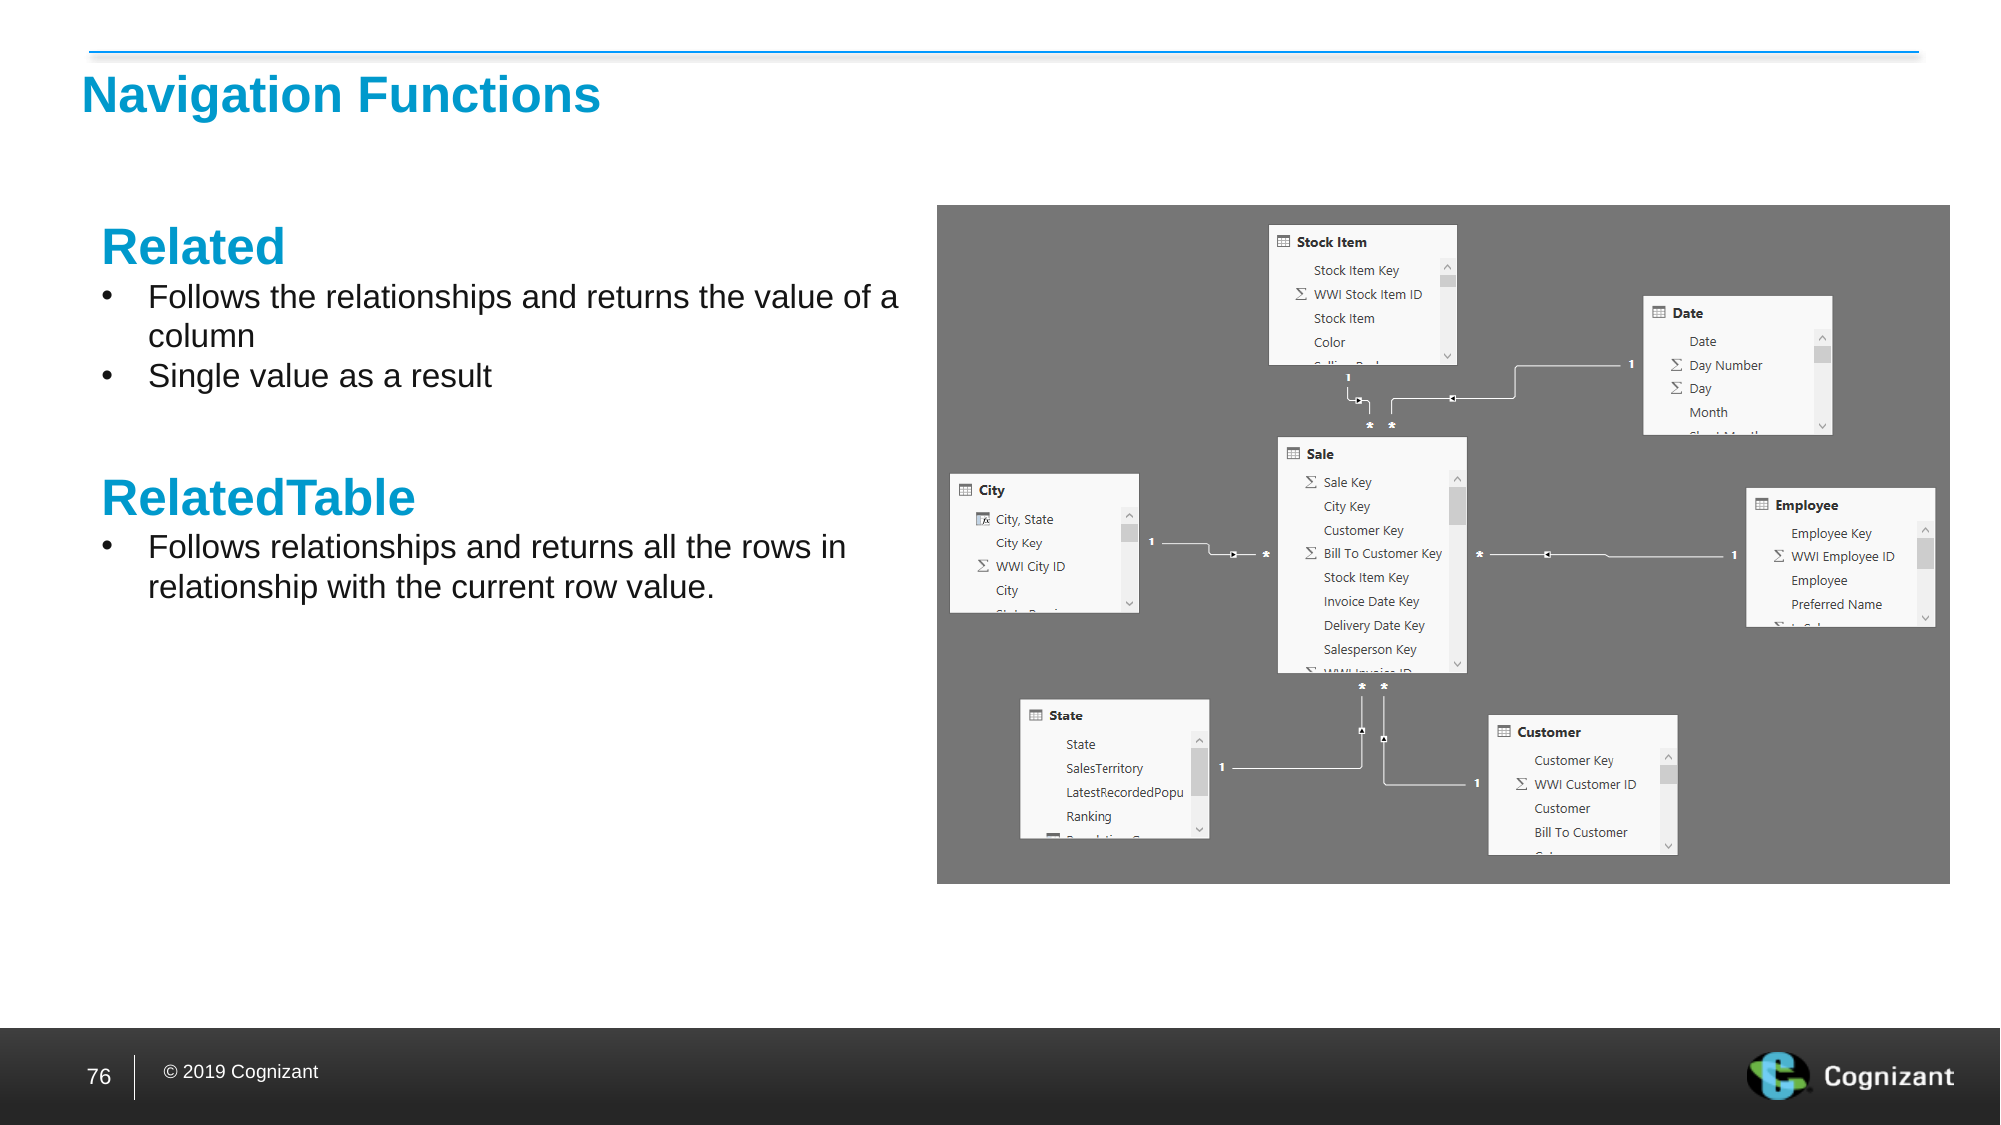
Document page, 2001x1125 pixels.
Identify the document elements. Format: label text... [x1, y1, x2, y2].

title Navigation Functions [66, 54, 1918, 154]
text_box Related Follows the relationships and returns the value of a column Single value as a result [86, 205, 936, 402]
slide_number 76 [8, 1034, 127, 1117]
text_box RelatedTable Follows relationships and returns all the rows in relationship with the current row value. [86, 456, 932, 613]
picture [1747, 1052, 1954, 1100]
picture [937, 205, 1950, 885]
